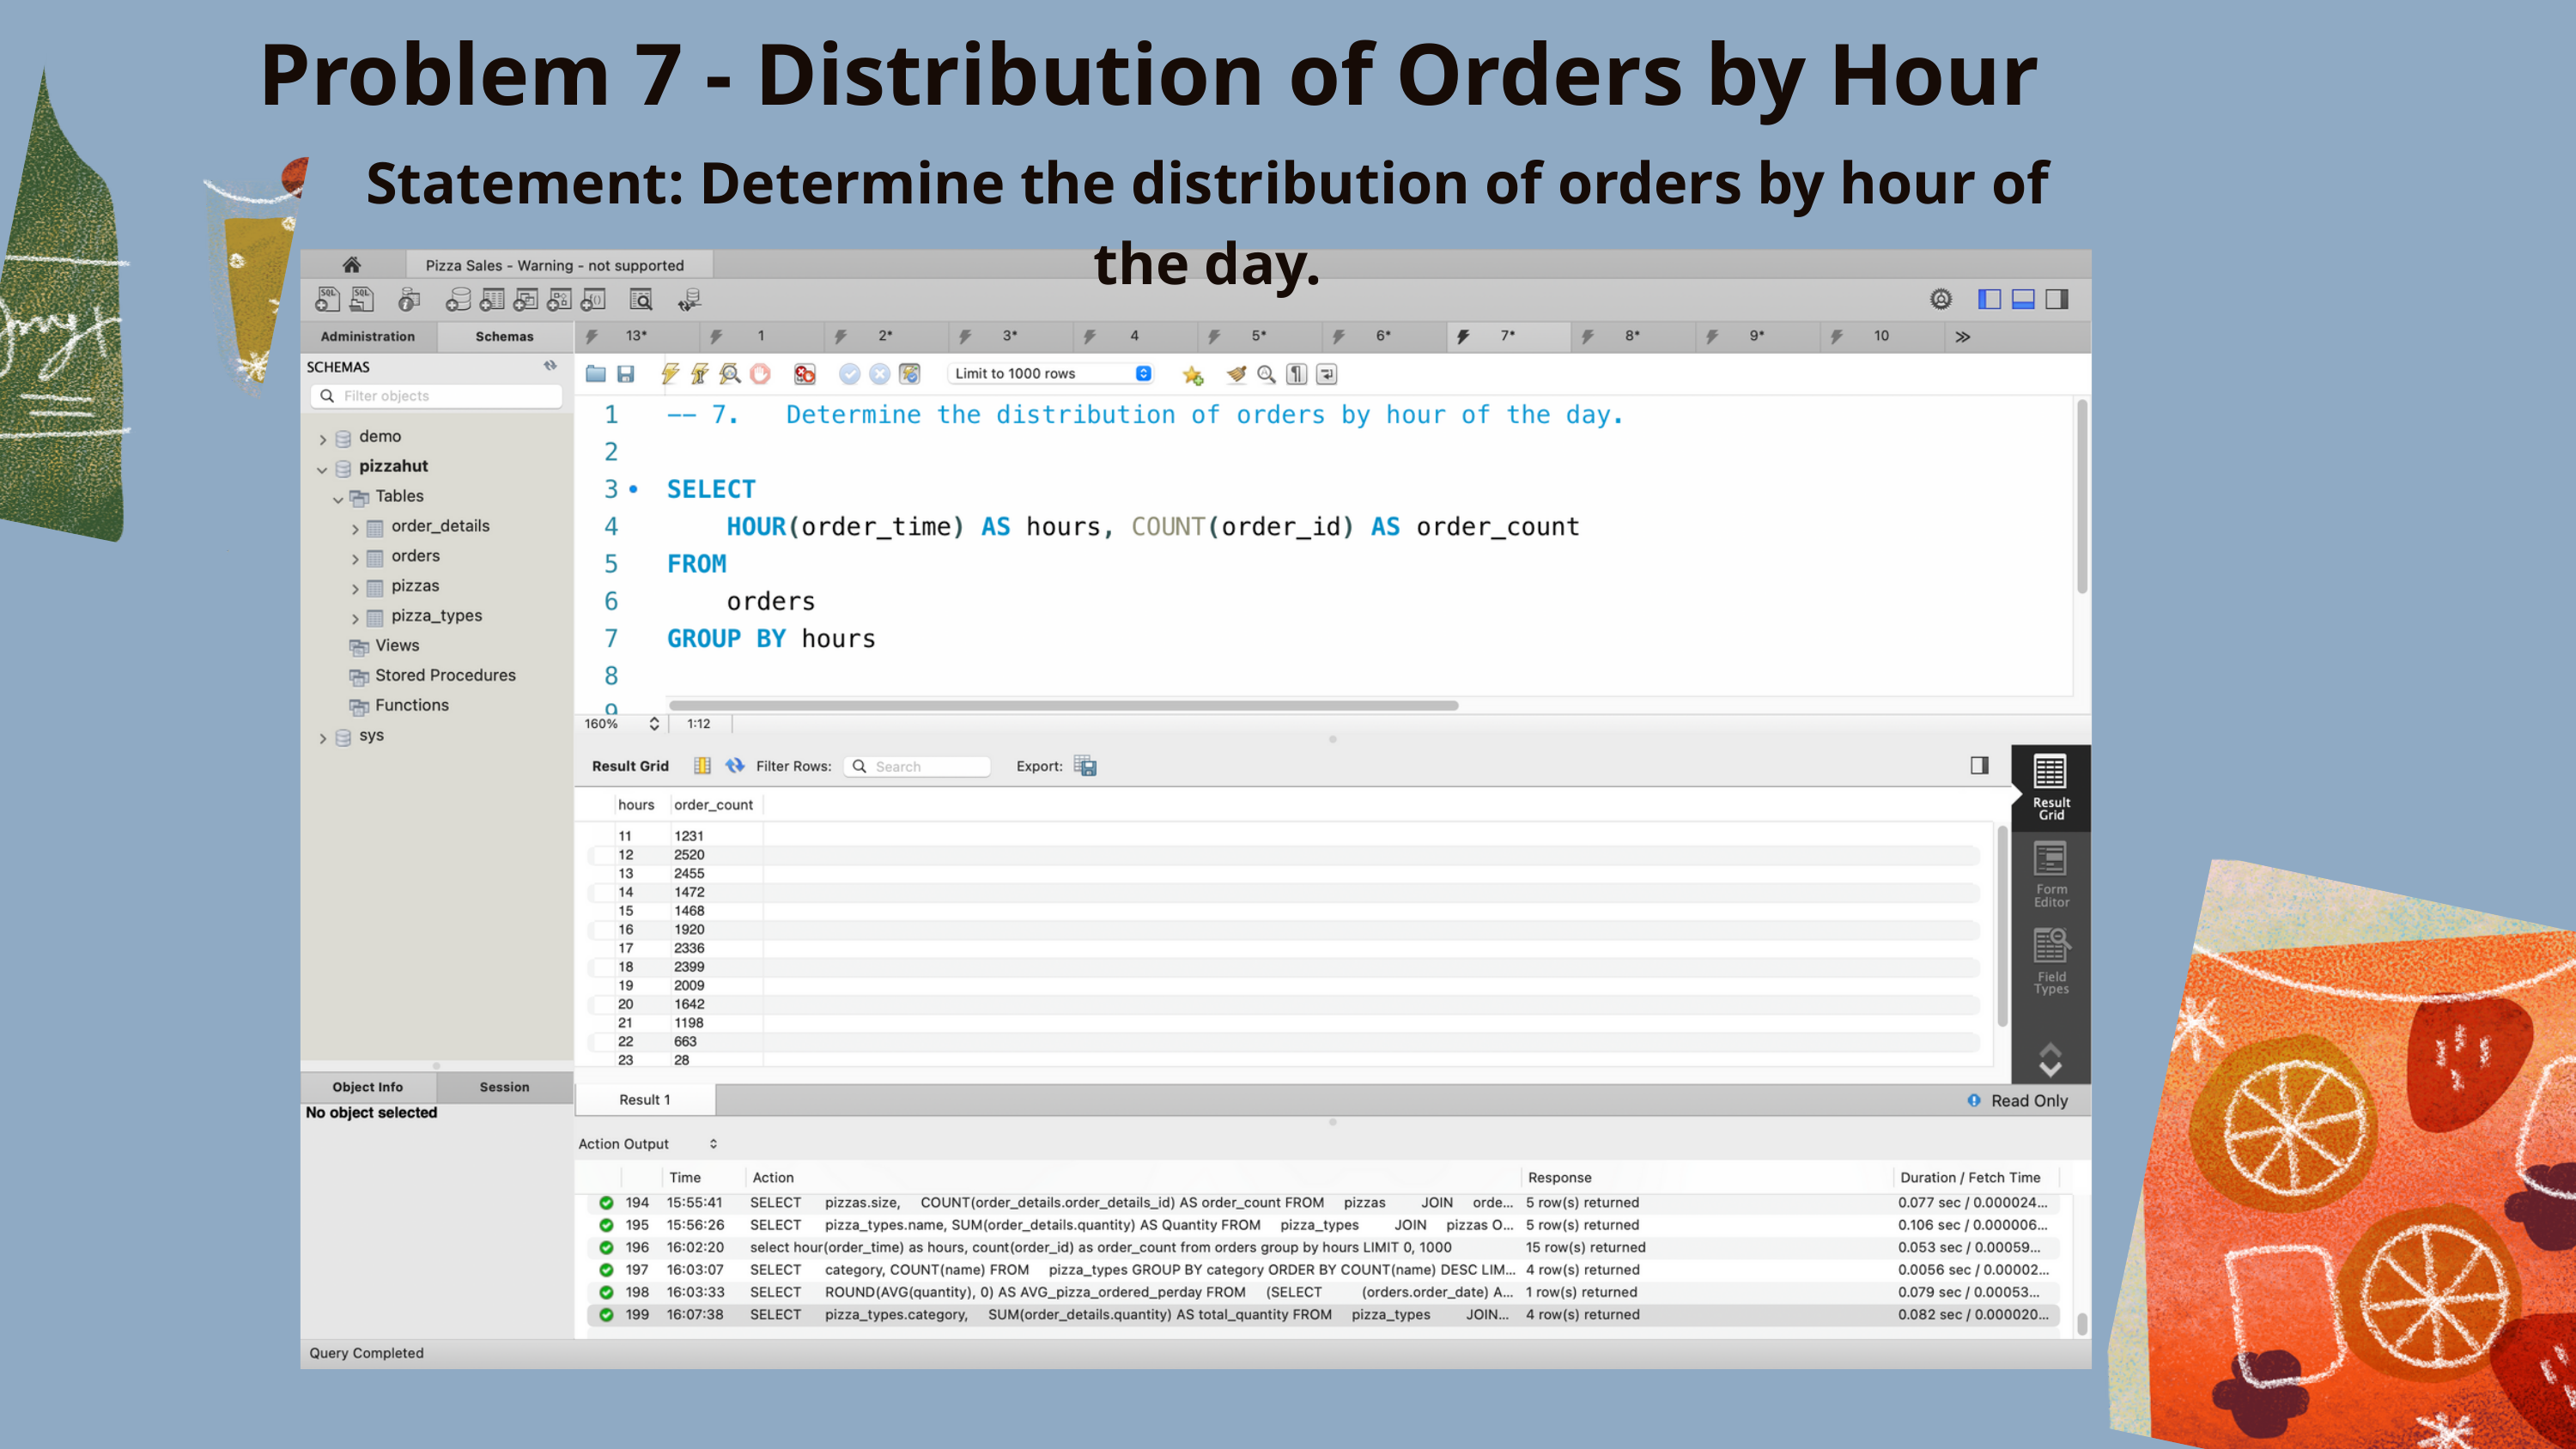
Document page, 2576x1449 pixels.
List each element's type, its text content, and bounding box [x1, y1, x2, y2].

text_box [2092, 854, 2576, 1449]
text_box [300, 249, 2093, 1369]
text_box Problem 7 - Distribution of Orders by Hour [207, 37, 2093, 123]
text_box [0, 0, 336, 565]
text_box Statement: Determine the distribution of orders by hour of the day. [324, 135, 2093, 296]
